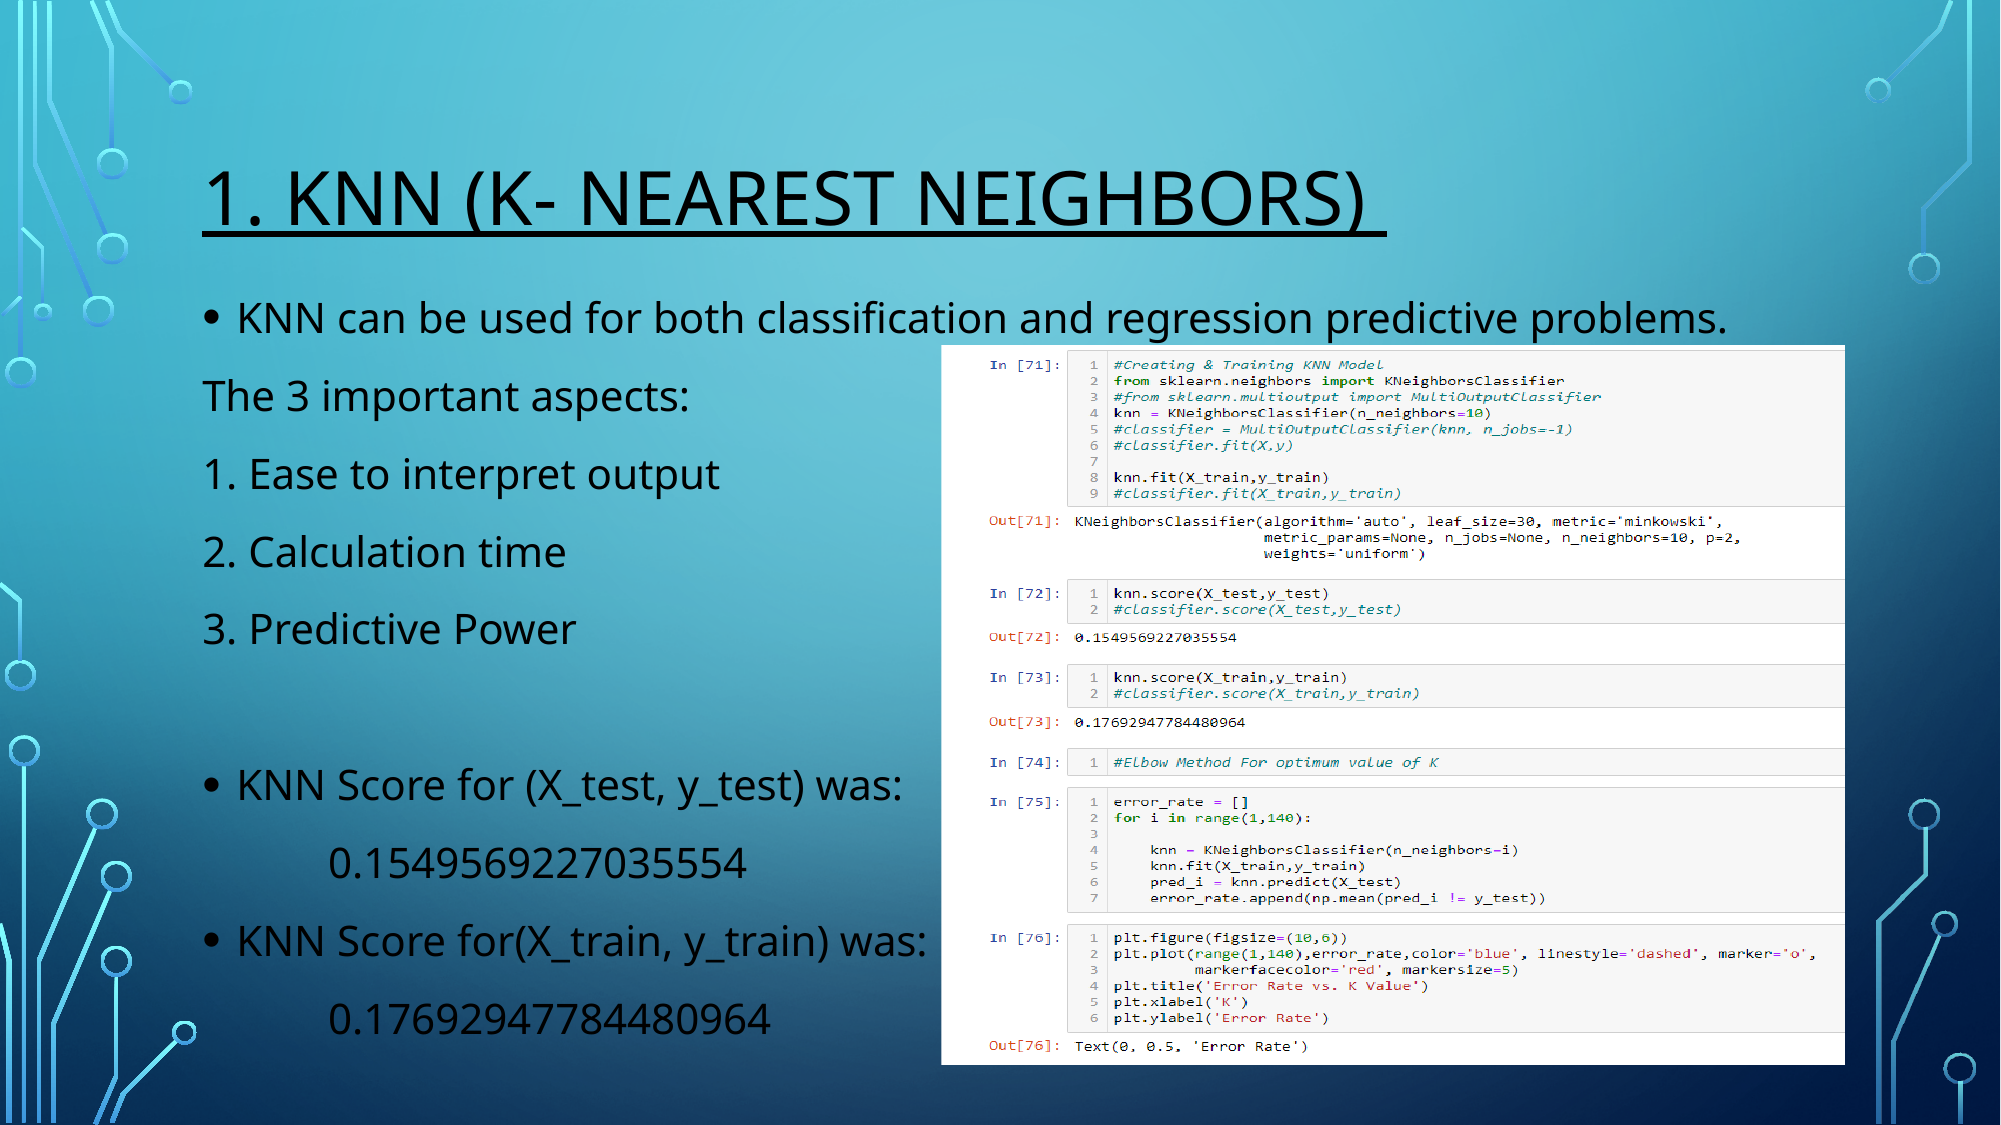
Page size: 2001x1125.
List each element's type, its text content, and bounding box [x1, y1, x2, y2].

picture [940, 344, 1846, 1066]
list KNN can be used for both classification and regression predictive problems. The 3 important aspects: 1. Ease to interpret output 2. Calculation time 3. Predictive Power KNN Score for (X_test, y_test) was: 0.1549569227035554 KNN Score for(X_train, y_train) was: 0.17692947784480964 [187, 273, 1813, 1066]
title 1. KNN (K- Nearest neighbors) [187, 101, 1813, 273]
